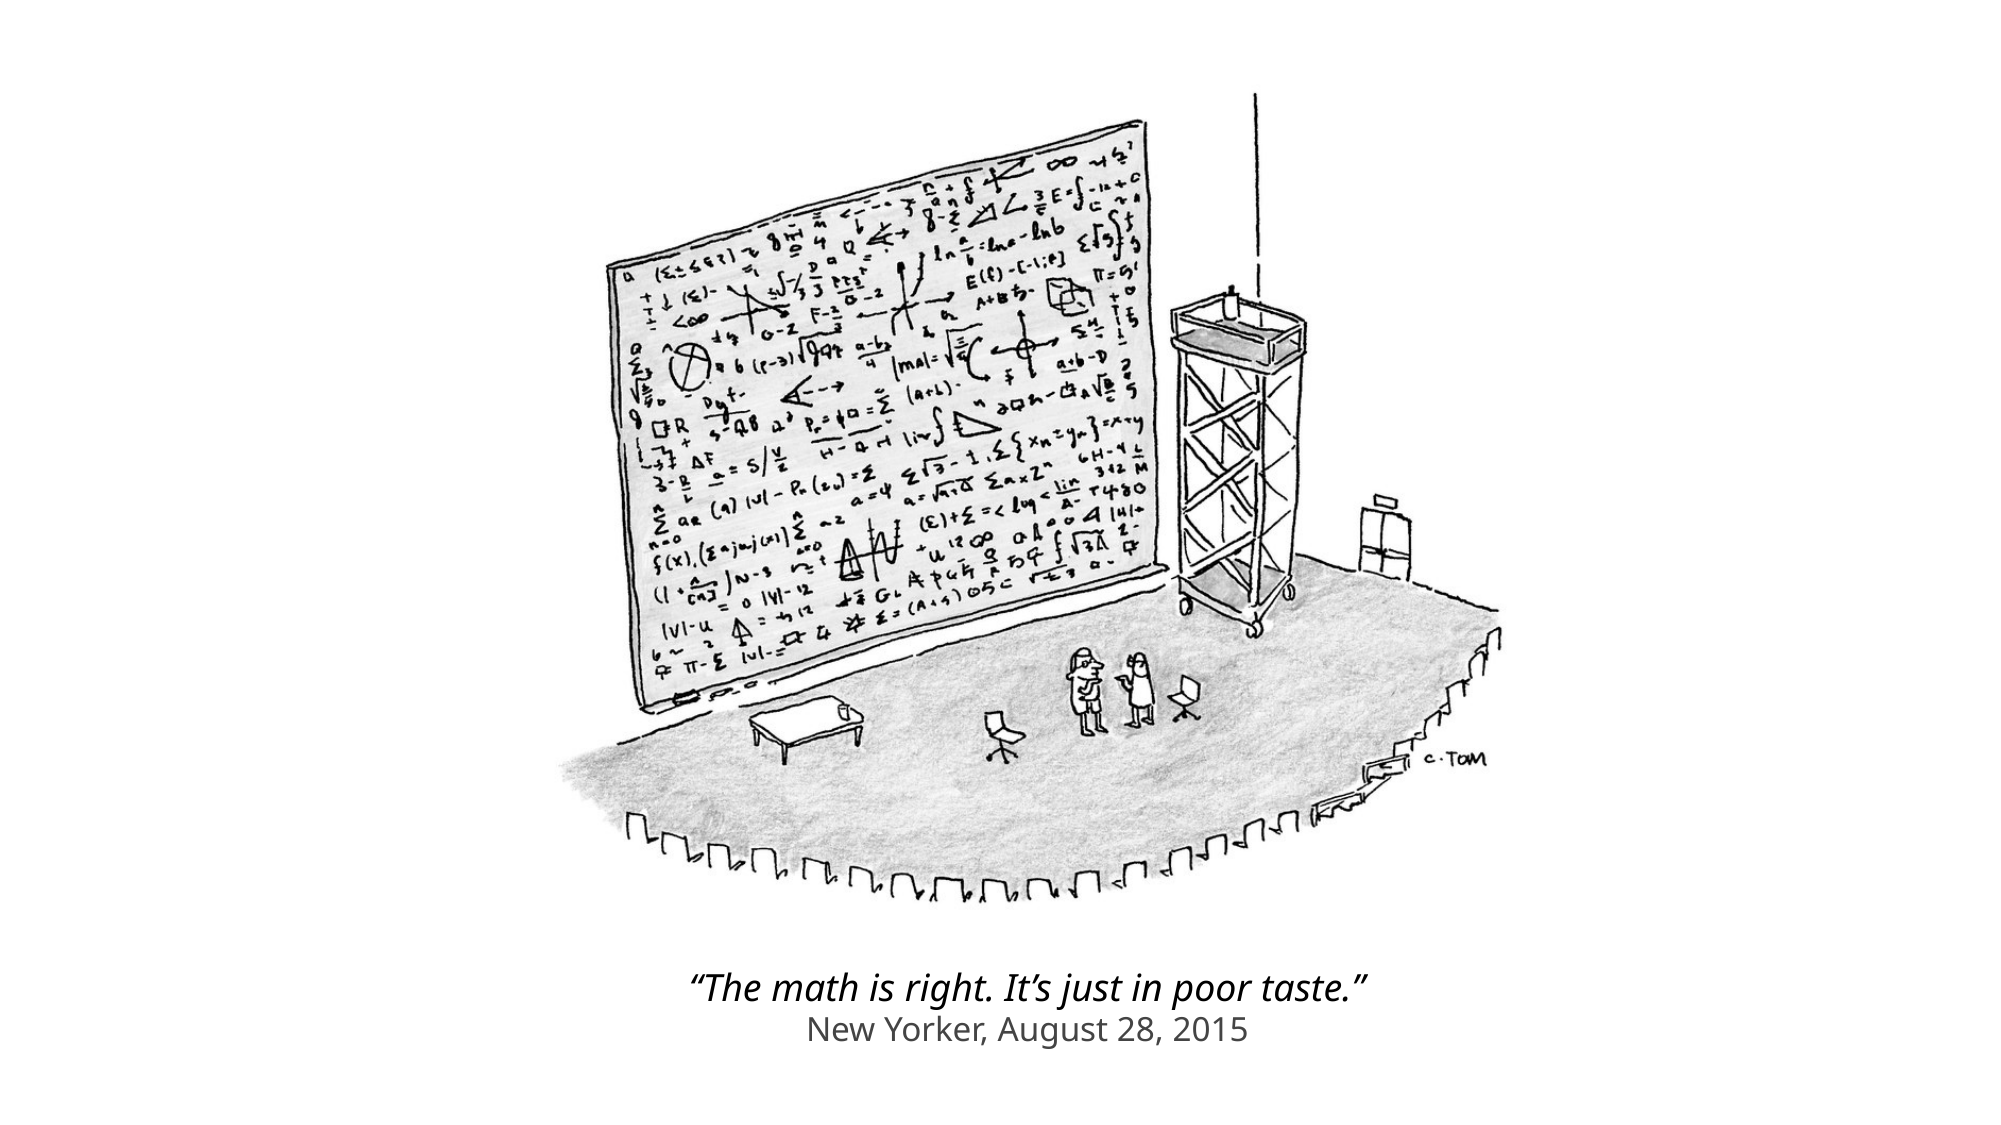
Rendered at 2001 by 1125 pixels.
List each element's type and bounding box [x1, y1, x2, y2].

text_box [531, 80, 1526, 1055]
